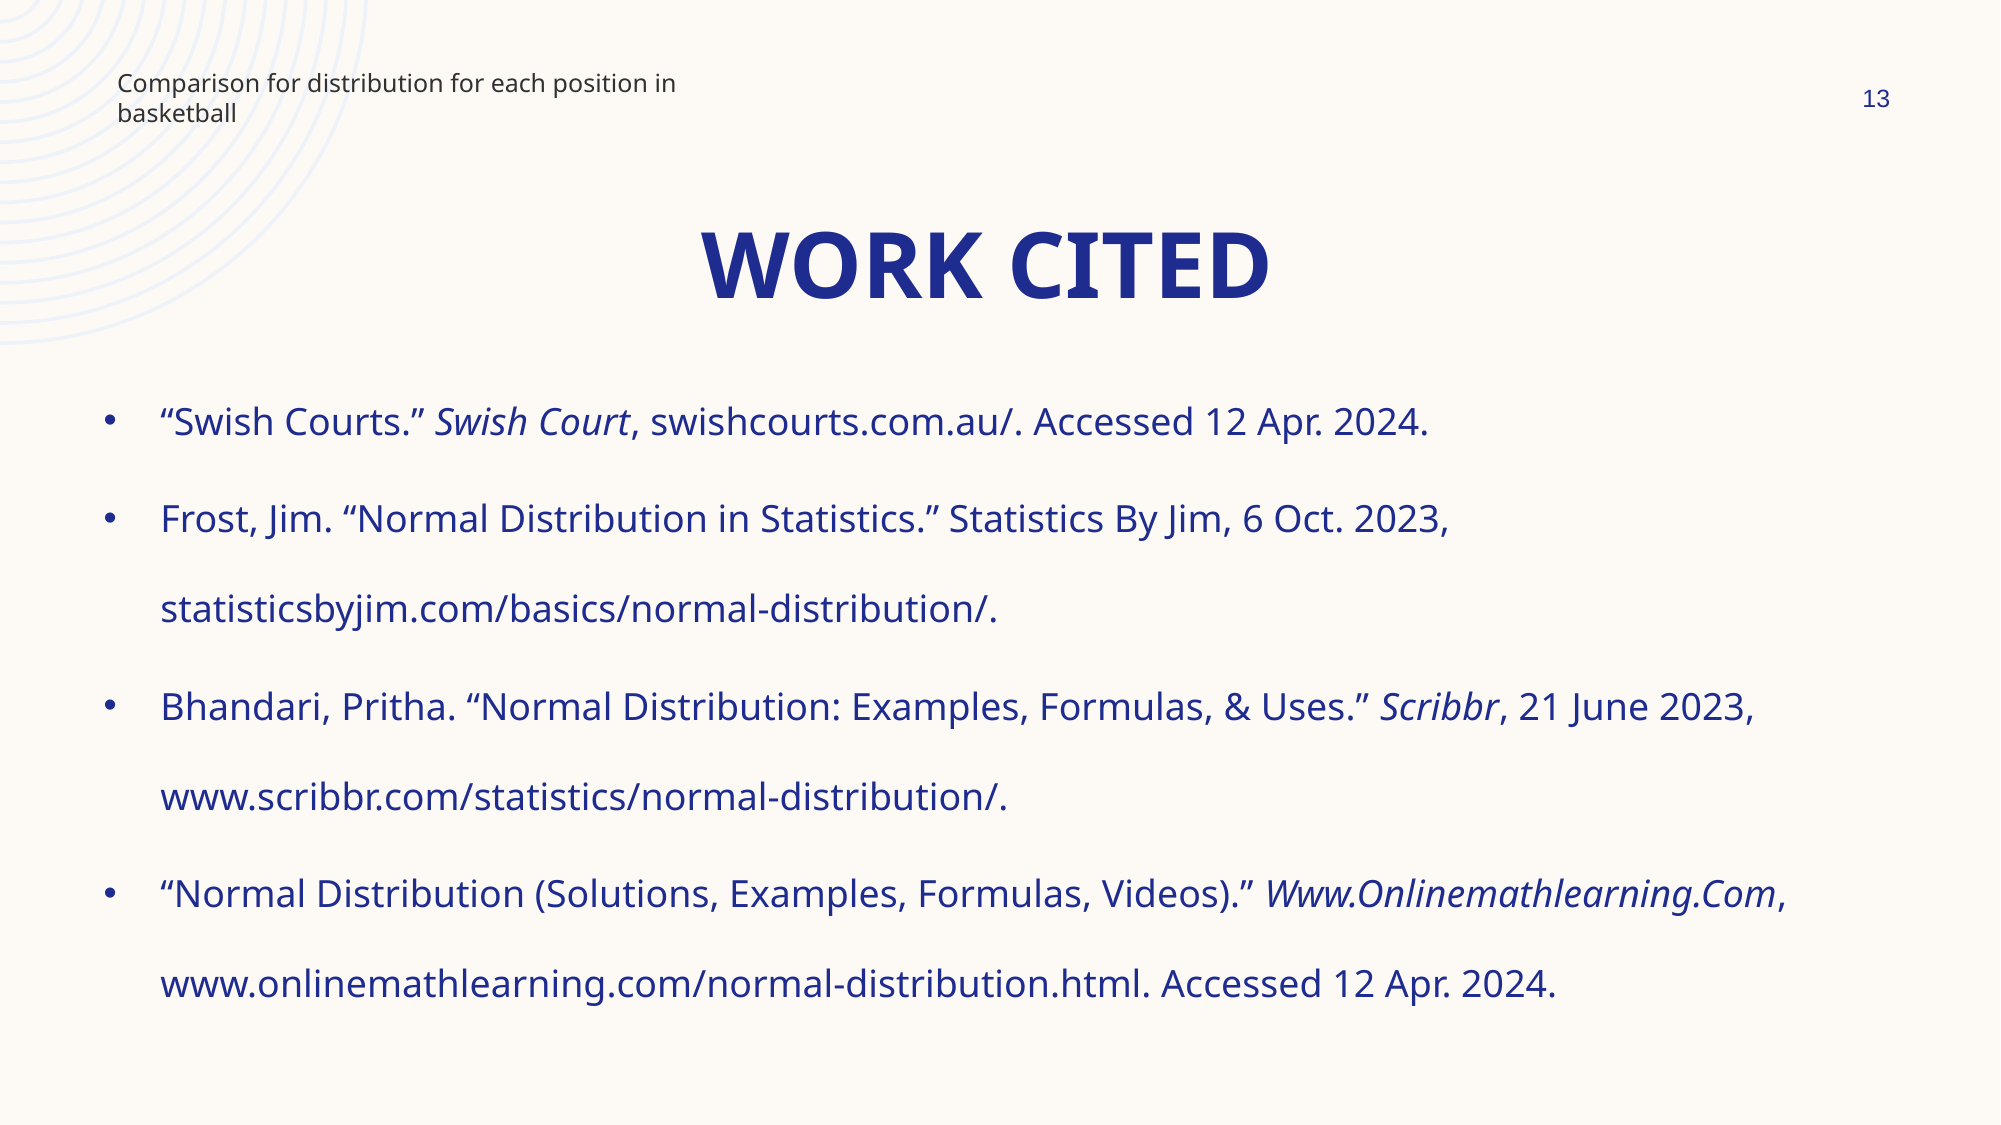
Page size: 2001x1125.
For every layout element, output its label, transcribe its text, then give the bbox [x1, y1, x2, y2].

list “Swish Courts.” Swish Court, swishcourts.com.au/. Accessed 12 Apr. 2024. Frost, Jim. “Normal Distribution in Statistics.” Statistics By Jim, 6 Oct. 2023, statisticsbyjim.com/basics/normal-distribution/. Bhandari, Pritha. “Normal Distribution: Examples, Formulas, & Uses.” Scribbr, 21 June 2023, www.scribbr.com/statistics/normal-distribution/. “Normal Distribution (Solutions, Examples, Formulas, Videos).” Www.Onlinemathlearning.Com, www.onlinemathlearning.com/normal-distribution.html. Accessed 12 Apr. 2024. [88, 345, 1913, 1073]
title Work Cited [124, 199, 1875, 326]
slide_number 13 [1795, 75, 1958, 120]
footer Comparison for distribution for each position in basketball [101, 75, 816, 120]
